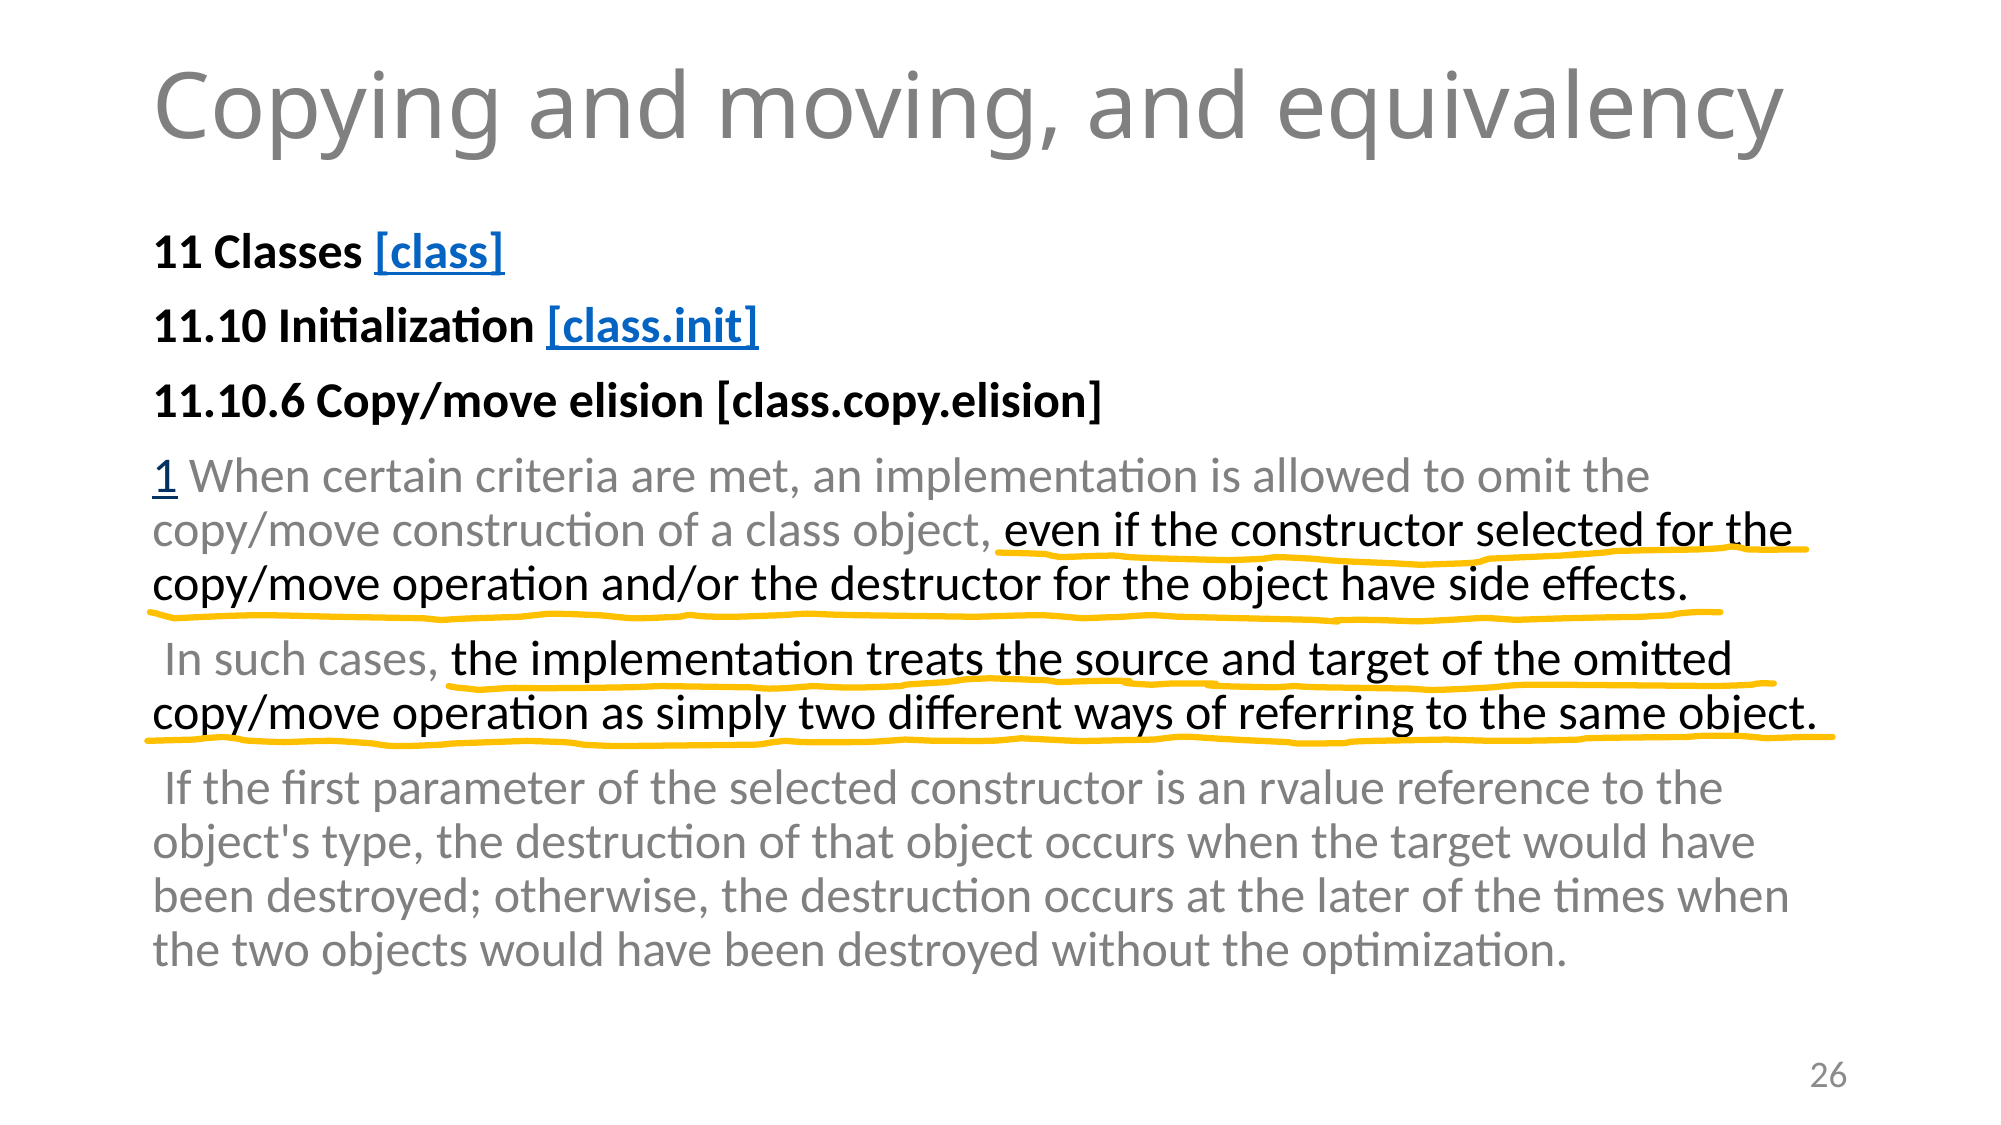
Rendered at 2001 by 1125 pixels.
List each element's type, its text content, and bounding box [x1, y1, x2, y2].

text_box [447, 677, 1775, 691]
text_box [146, 734, 1834, 748]
text_box [148, 611, 1722, 623]
text_box [996, 545, 1808, 566]
title Copying and moving, and equivalency [137, 0, 1863, 217]
list 11 Classes [class] 11.10 Initialization [class.init] 11.10.6 Copy/move elision [class.copy.elision] 1 When certain criteria are met, an implementation is allowed to omit the copy/move construction of a class object, even if the constructor selected for the copy/move operation and/or the destructor for the object have side effects. In such cases, the implementation treats the source and target of the omitted copy/move operation as simply two different ways of referring to the same object. If the first parameter of the selected constructor is an rvalue reference to the object's type, the destruction of that object occurs when the target would have been destroyed; otherwise, the destruction occurs at the later of the times when the two objects would have been destroyed without the optimization. [137, 217, 1863, 1043]
slide_number 26 [1412, 1042, 1863, 1103]
